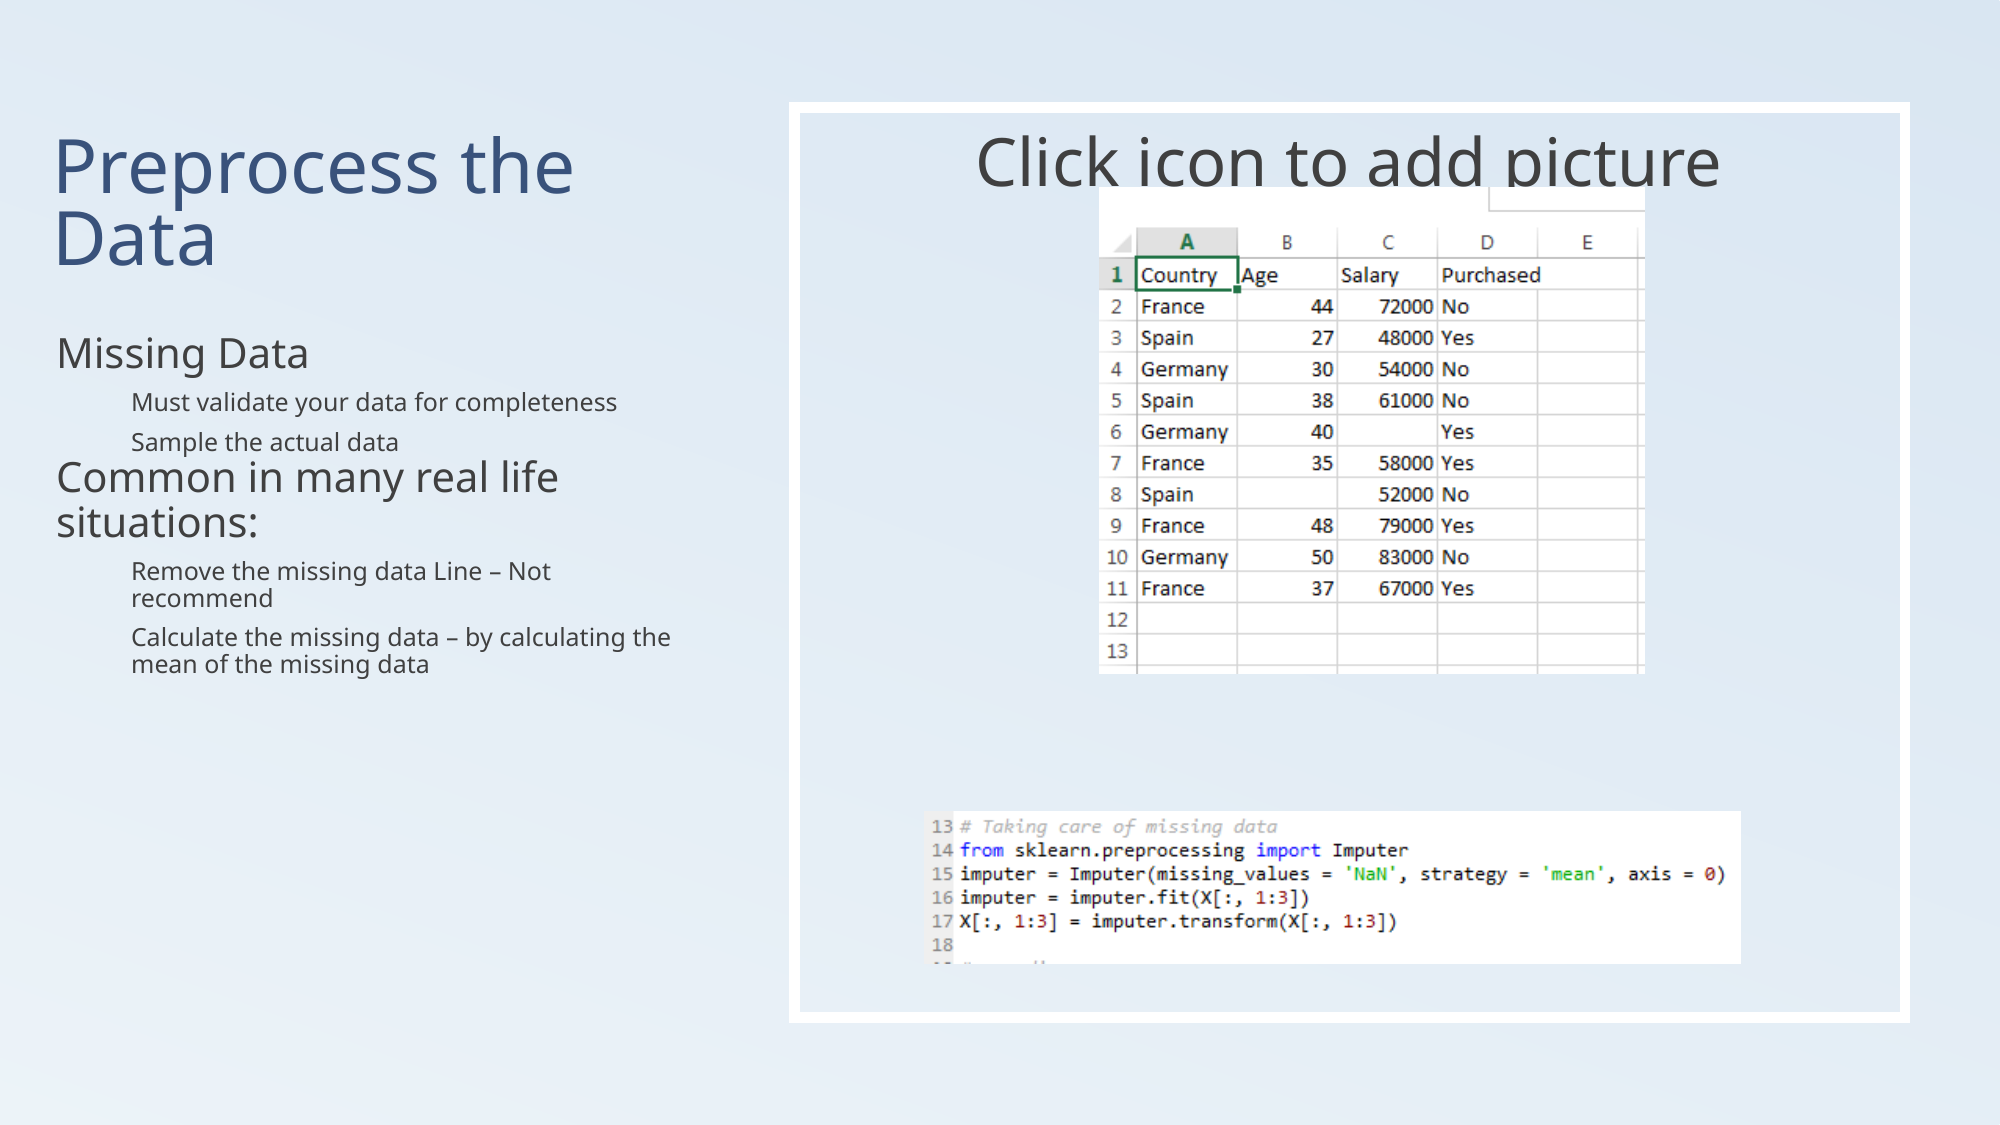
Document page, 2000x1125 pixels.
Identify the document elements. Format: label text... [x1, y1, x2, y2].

title Preprocess the Data [37, 0, 688, 288]
list Missing Data Must validate your data for completeness Sample the actual data Common in many real life situations: Remove the missing data Line – Not recommend Calculate the missing data – by calculating the mean of the missing data [41, 324, 692, 925]
picture [799, 112, 1900, 1013]
